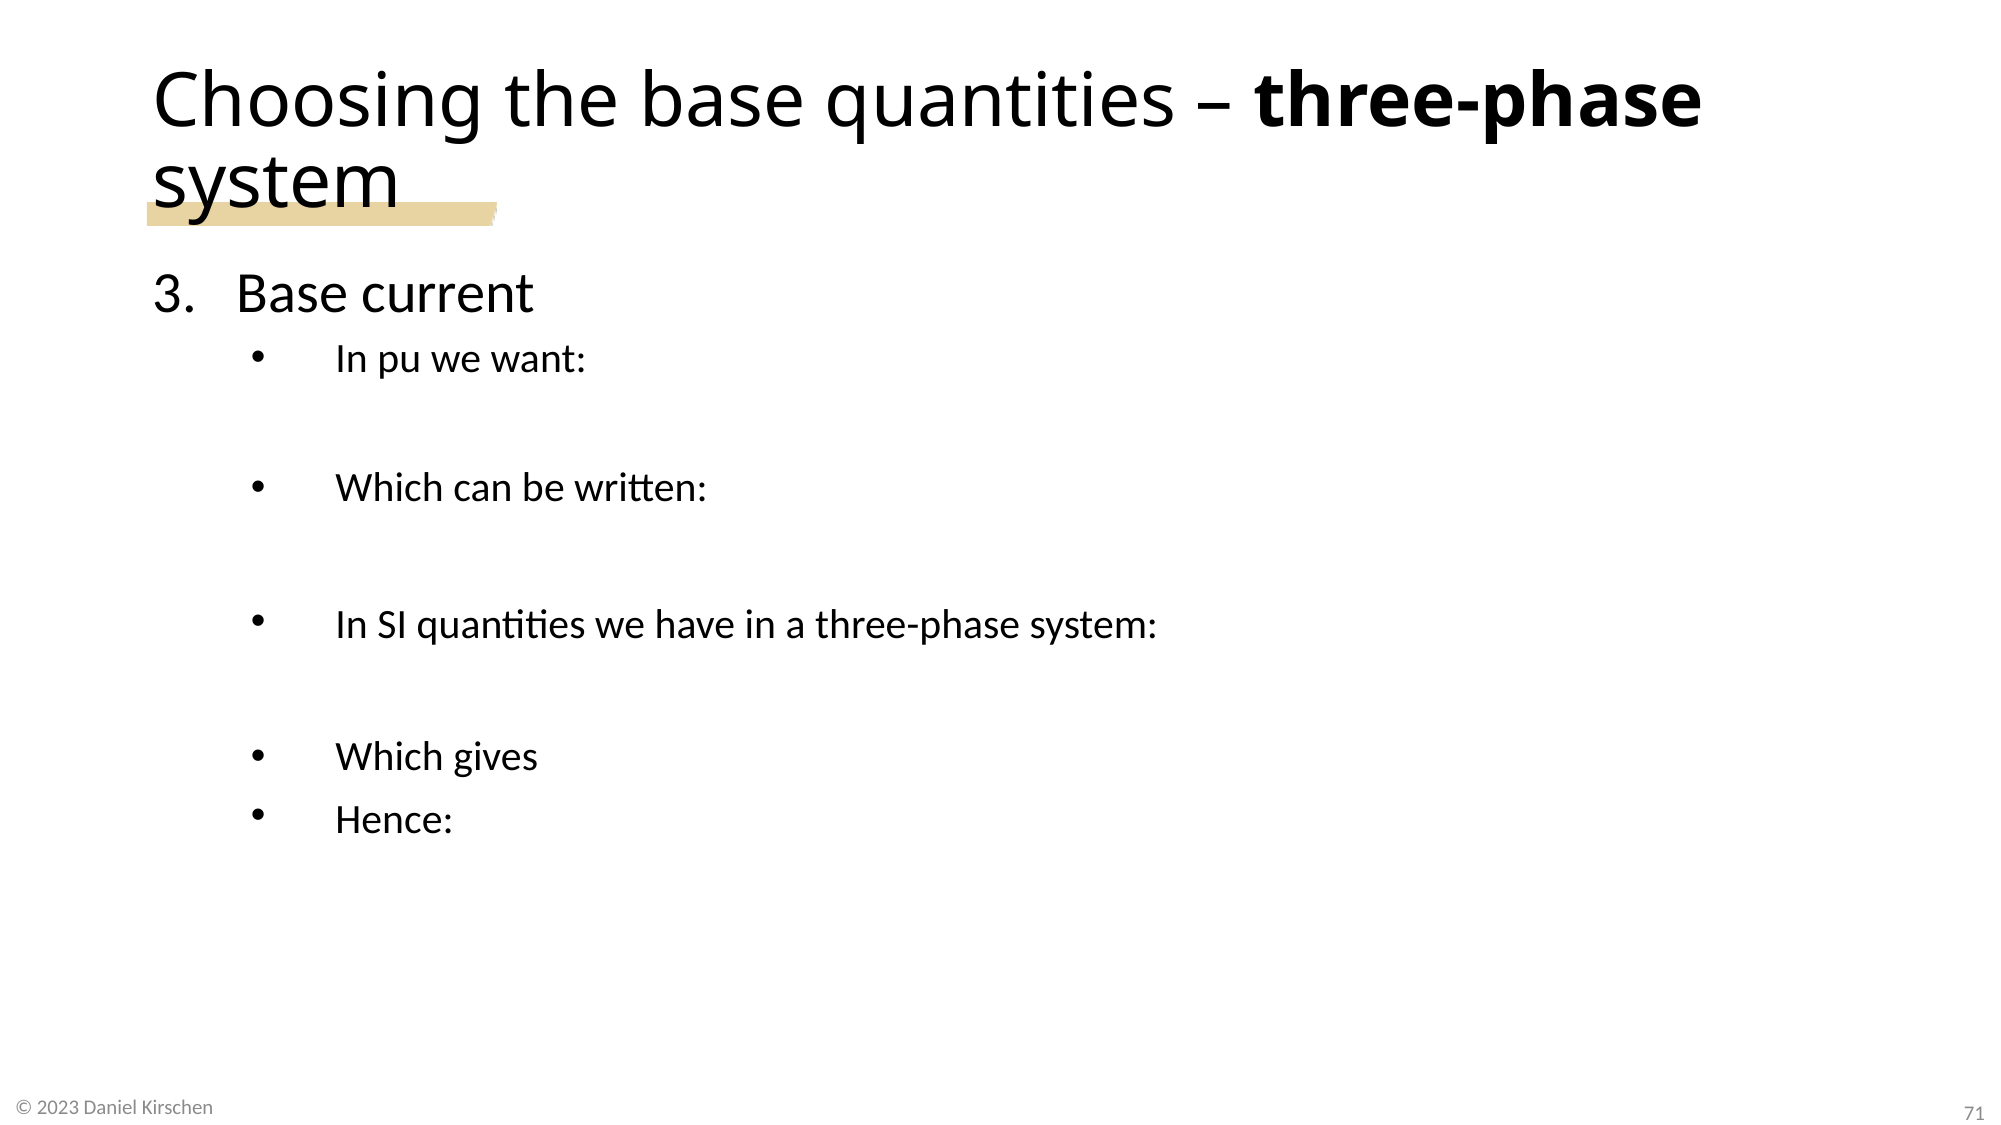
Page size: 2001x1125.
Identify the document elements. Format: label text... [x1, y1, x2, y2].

title Choosing the base quantities – three-phase system [137, 59, 1863, 226]
slide_number © 2023 Daniel Kirschen [0, 1080, 517, 1125]
slide_number 71 [1550, 1088, 2000, 1125]
